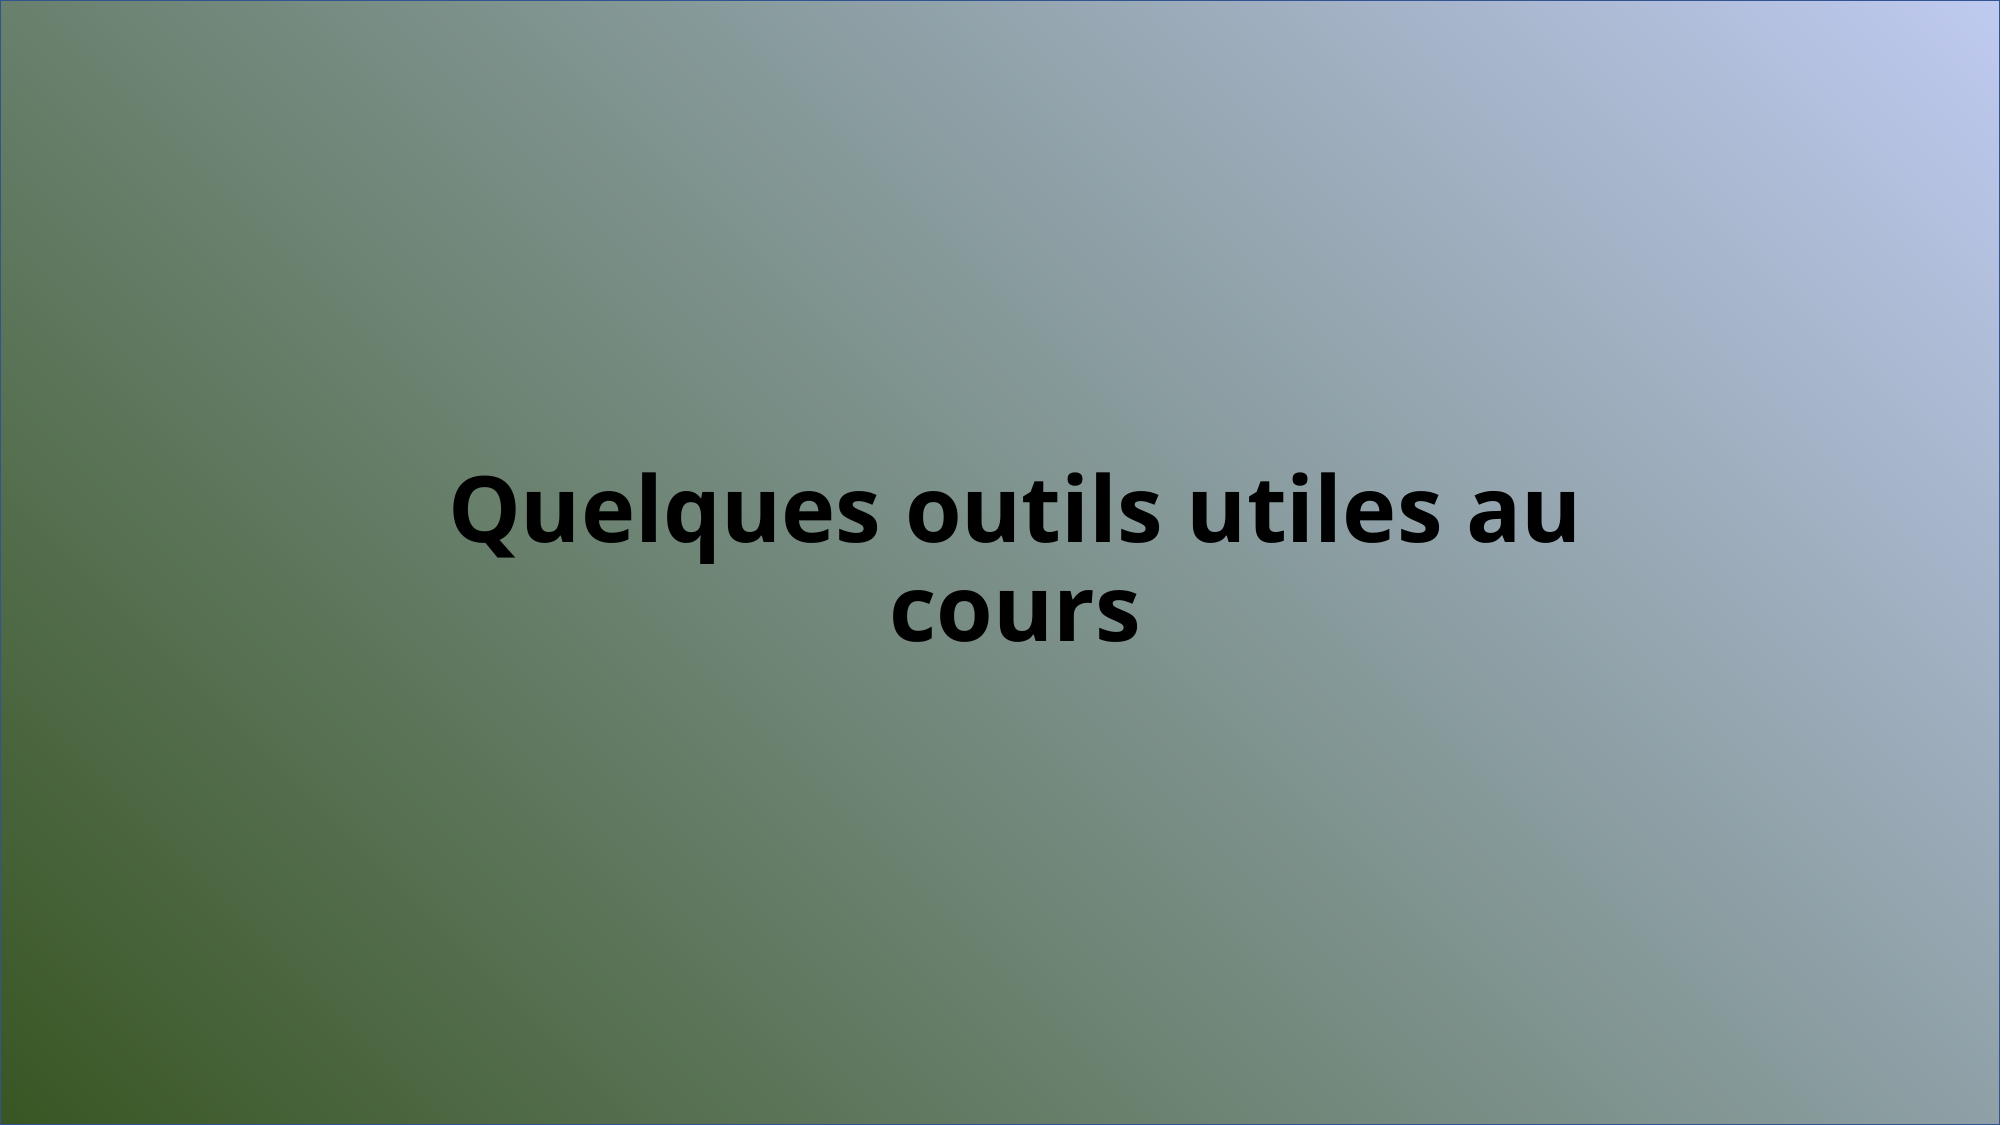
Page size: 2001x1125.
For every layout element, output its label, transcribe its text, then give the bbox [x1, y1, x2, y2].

text_box [0, 0, 2000, 1125]
title Quelques outils utiles au cours [431, 453, 1600, 672]
